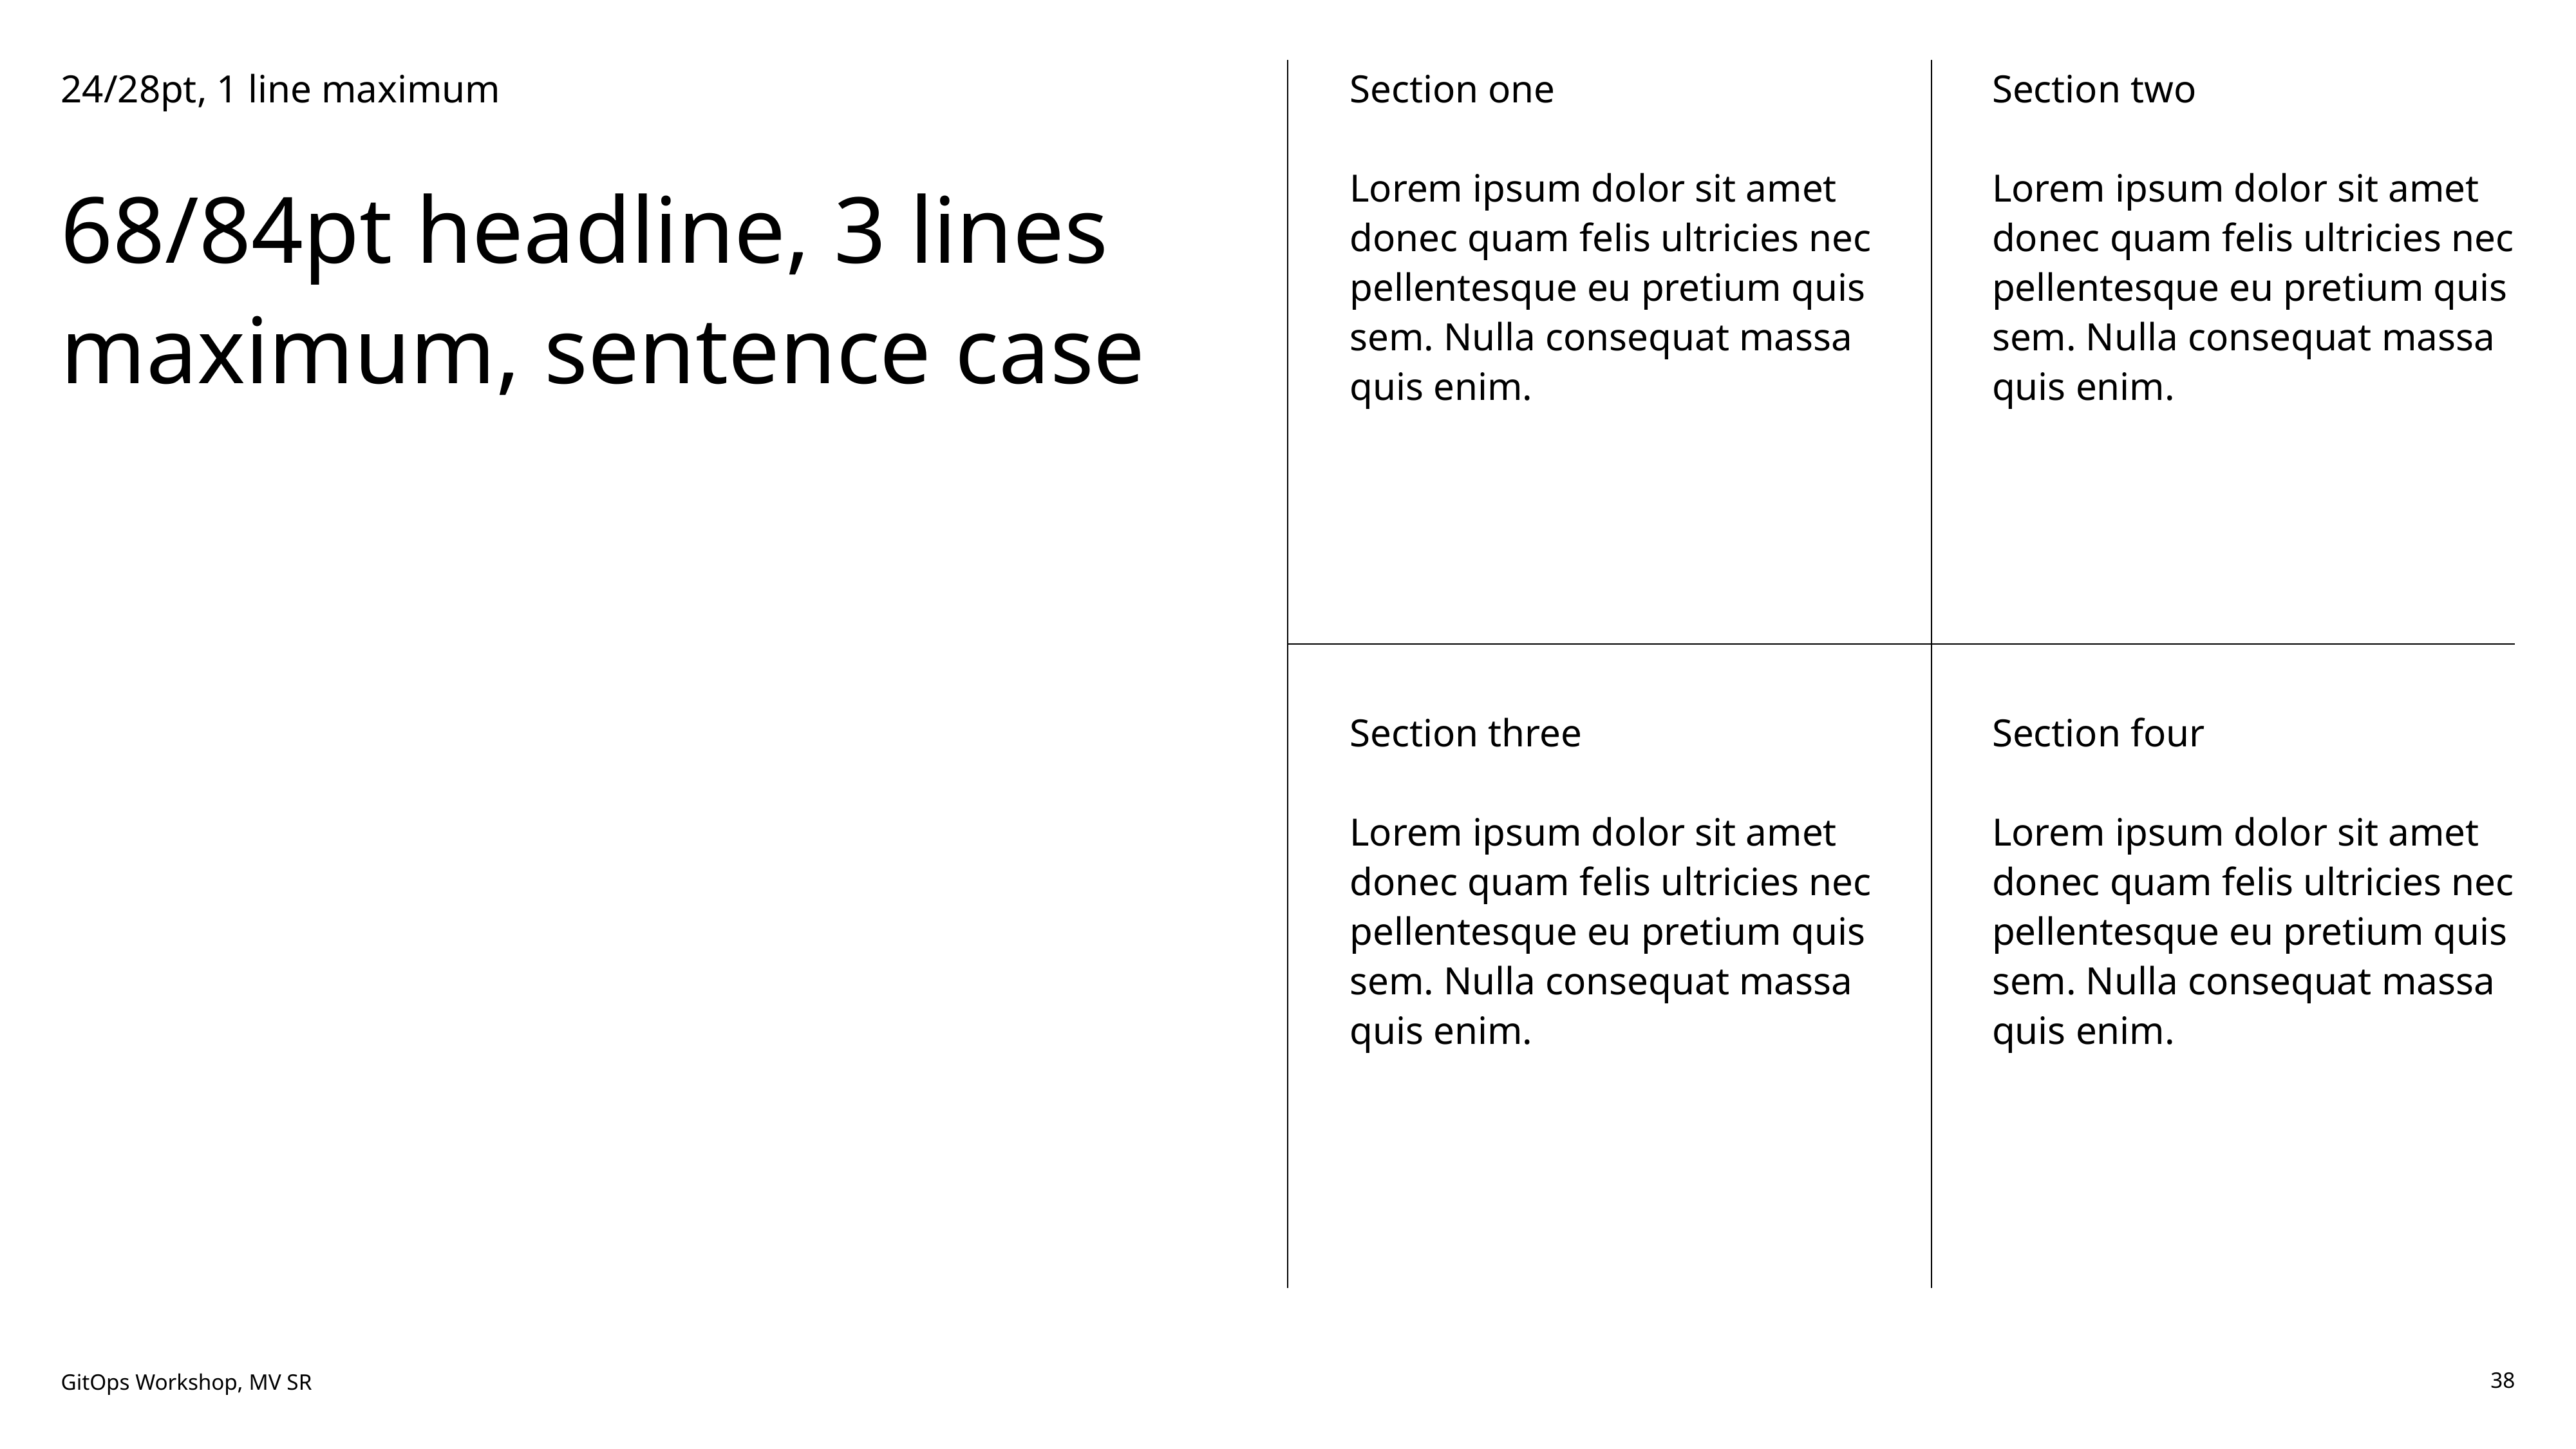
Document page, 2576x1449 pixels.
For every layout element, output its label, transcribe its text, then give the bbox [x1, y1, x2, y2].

title 68/84pt headline, 3 lines maximum, sentence case [60, 160, 1228, 645]
list Section three Lorem ipsum dolor sit amet donec quam felis ultricies nec pellentesque eu pretium quis sem. Nulla consequat massa quis enim. [1349, 704, 1874, 1228]
slide_number 38 [2486, 1368, 2515, 1395]
list Section one Lorem ipsum dolor sit amet donec quam felis ultricies nec pellentesque eu pretium quis sem. Nulla consequat massa quis enim. [1349, 60, 1874, 584]
list 24/28pt, 1 line maximum [60, 60, 585, 110]
footer GitOps Workshop, MV SR [61, 1354, 585, 1394]
list Section four Lorem ipsum dolor sit amet donec quam felis ultricies nec pellentesque eu pretium quis sem. Nulla consequat massa quis enim. [1991, 704, 2516, 1228]
list Section two Lorem ipsum dolor sit amet donec quam felis ultricies nec pellentesque eu pretium quis sem. Nulla consequat massa quis enim. [1991, 60, 2517, 584]
